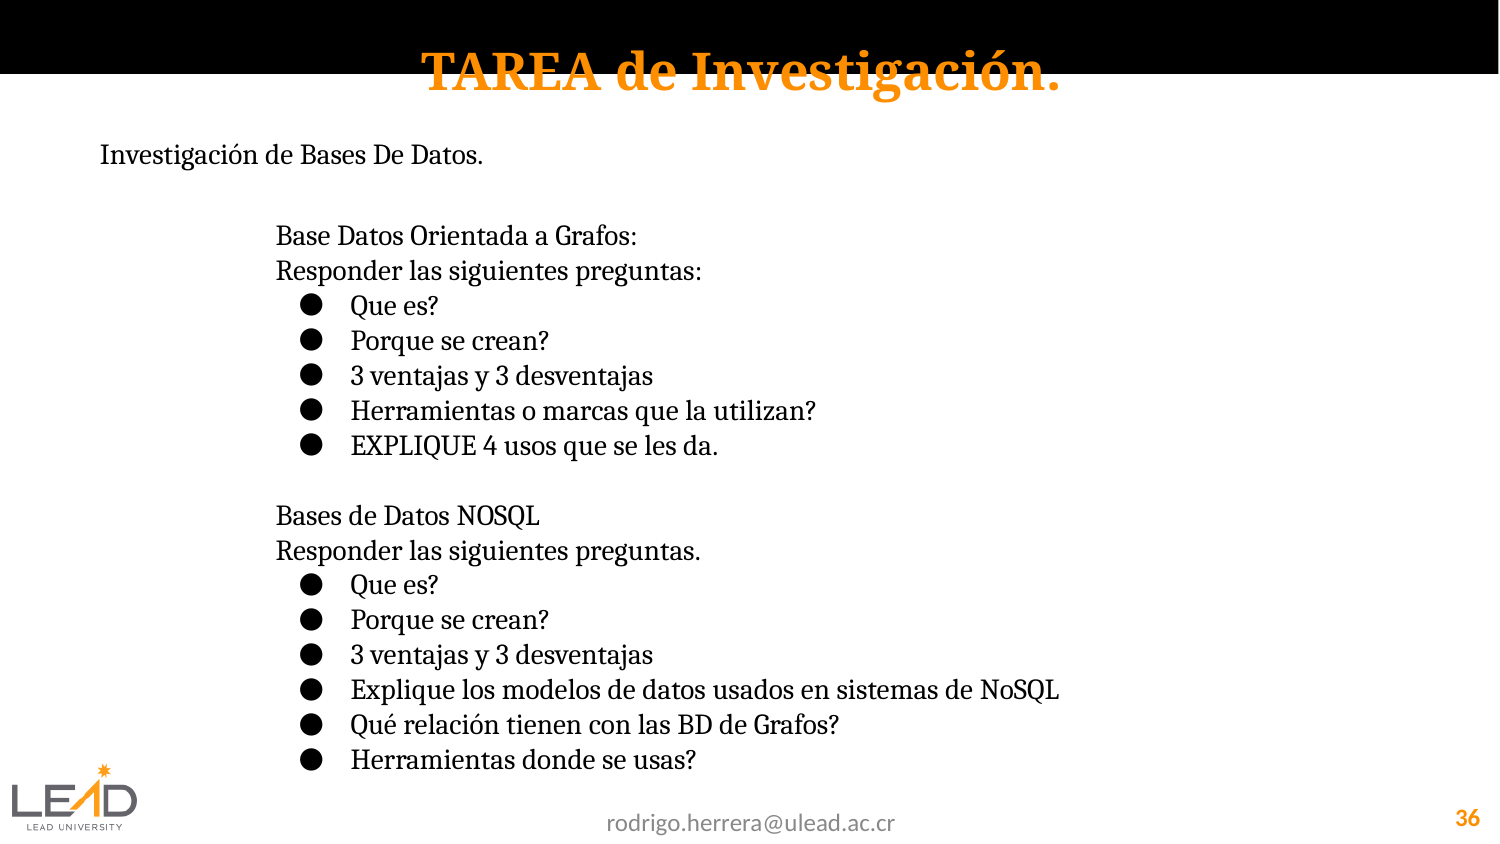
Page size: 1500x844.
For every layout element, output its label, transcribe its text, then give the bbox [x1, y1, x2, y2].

text_box TAREA de Investigación. [0, 0, 1499, 74]
picture [1, 758, 147, 839]
footer rodrigo.herrera@ulead.ac.cr [513, 798, 989, 844]
slide_number ‹#› [1387, 794, 1496, 840]
text_box Investigación de Bases De Datos. [84, 120, 624, 202]
text_box Base Datos Orientada a Grafos: Responder las siguientes preguntas: Que es? Porque se crean? 3 ventajas y 3 desventajas Herramientas o marcas que la utilizan? EXPLIQUE 4 usos que se les da. Bases de Datos NOSQL Responder las siguientes preguntas. Que es? Porque se crean? 3 ventajas y 3 desventajas Explique los modelos de datos usados en sistemas de NoSQL Qué relación tienen con las BD de Grafos? Herramientas donde se usas? [260, 201, 1299, 767]
